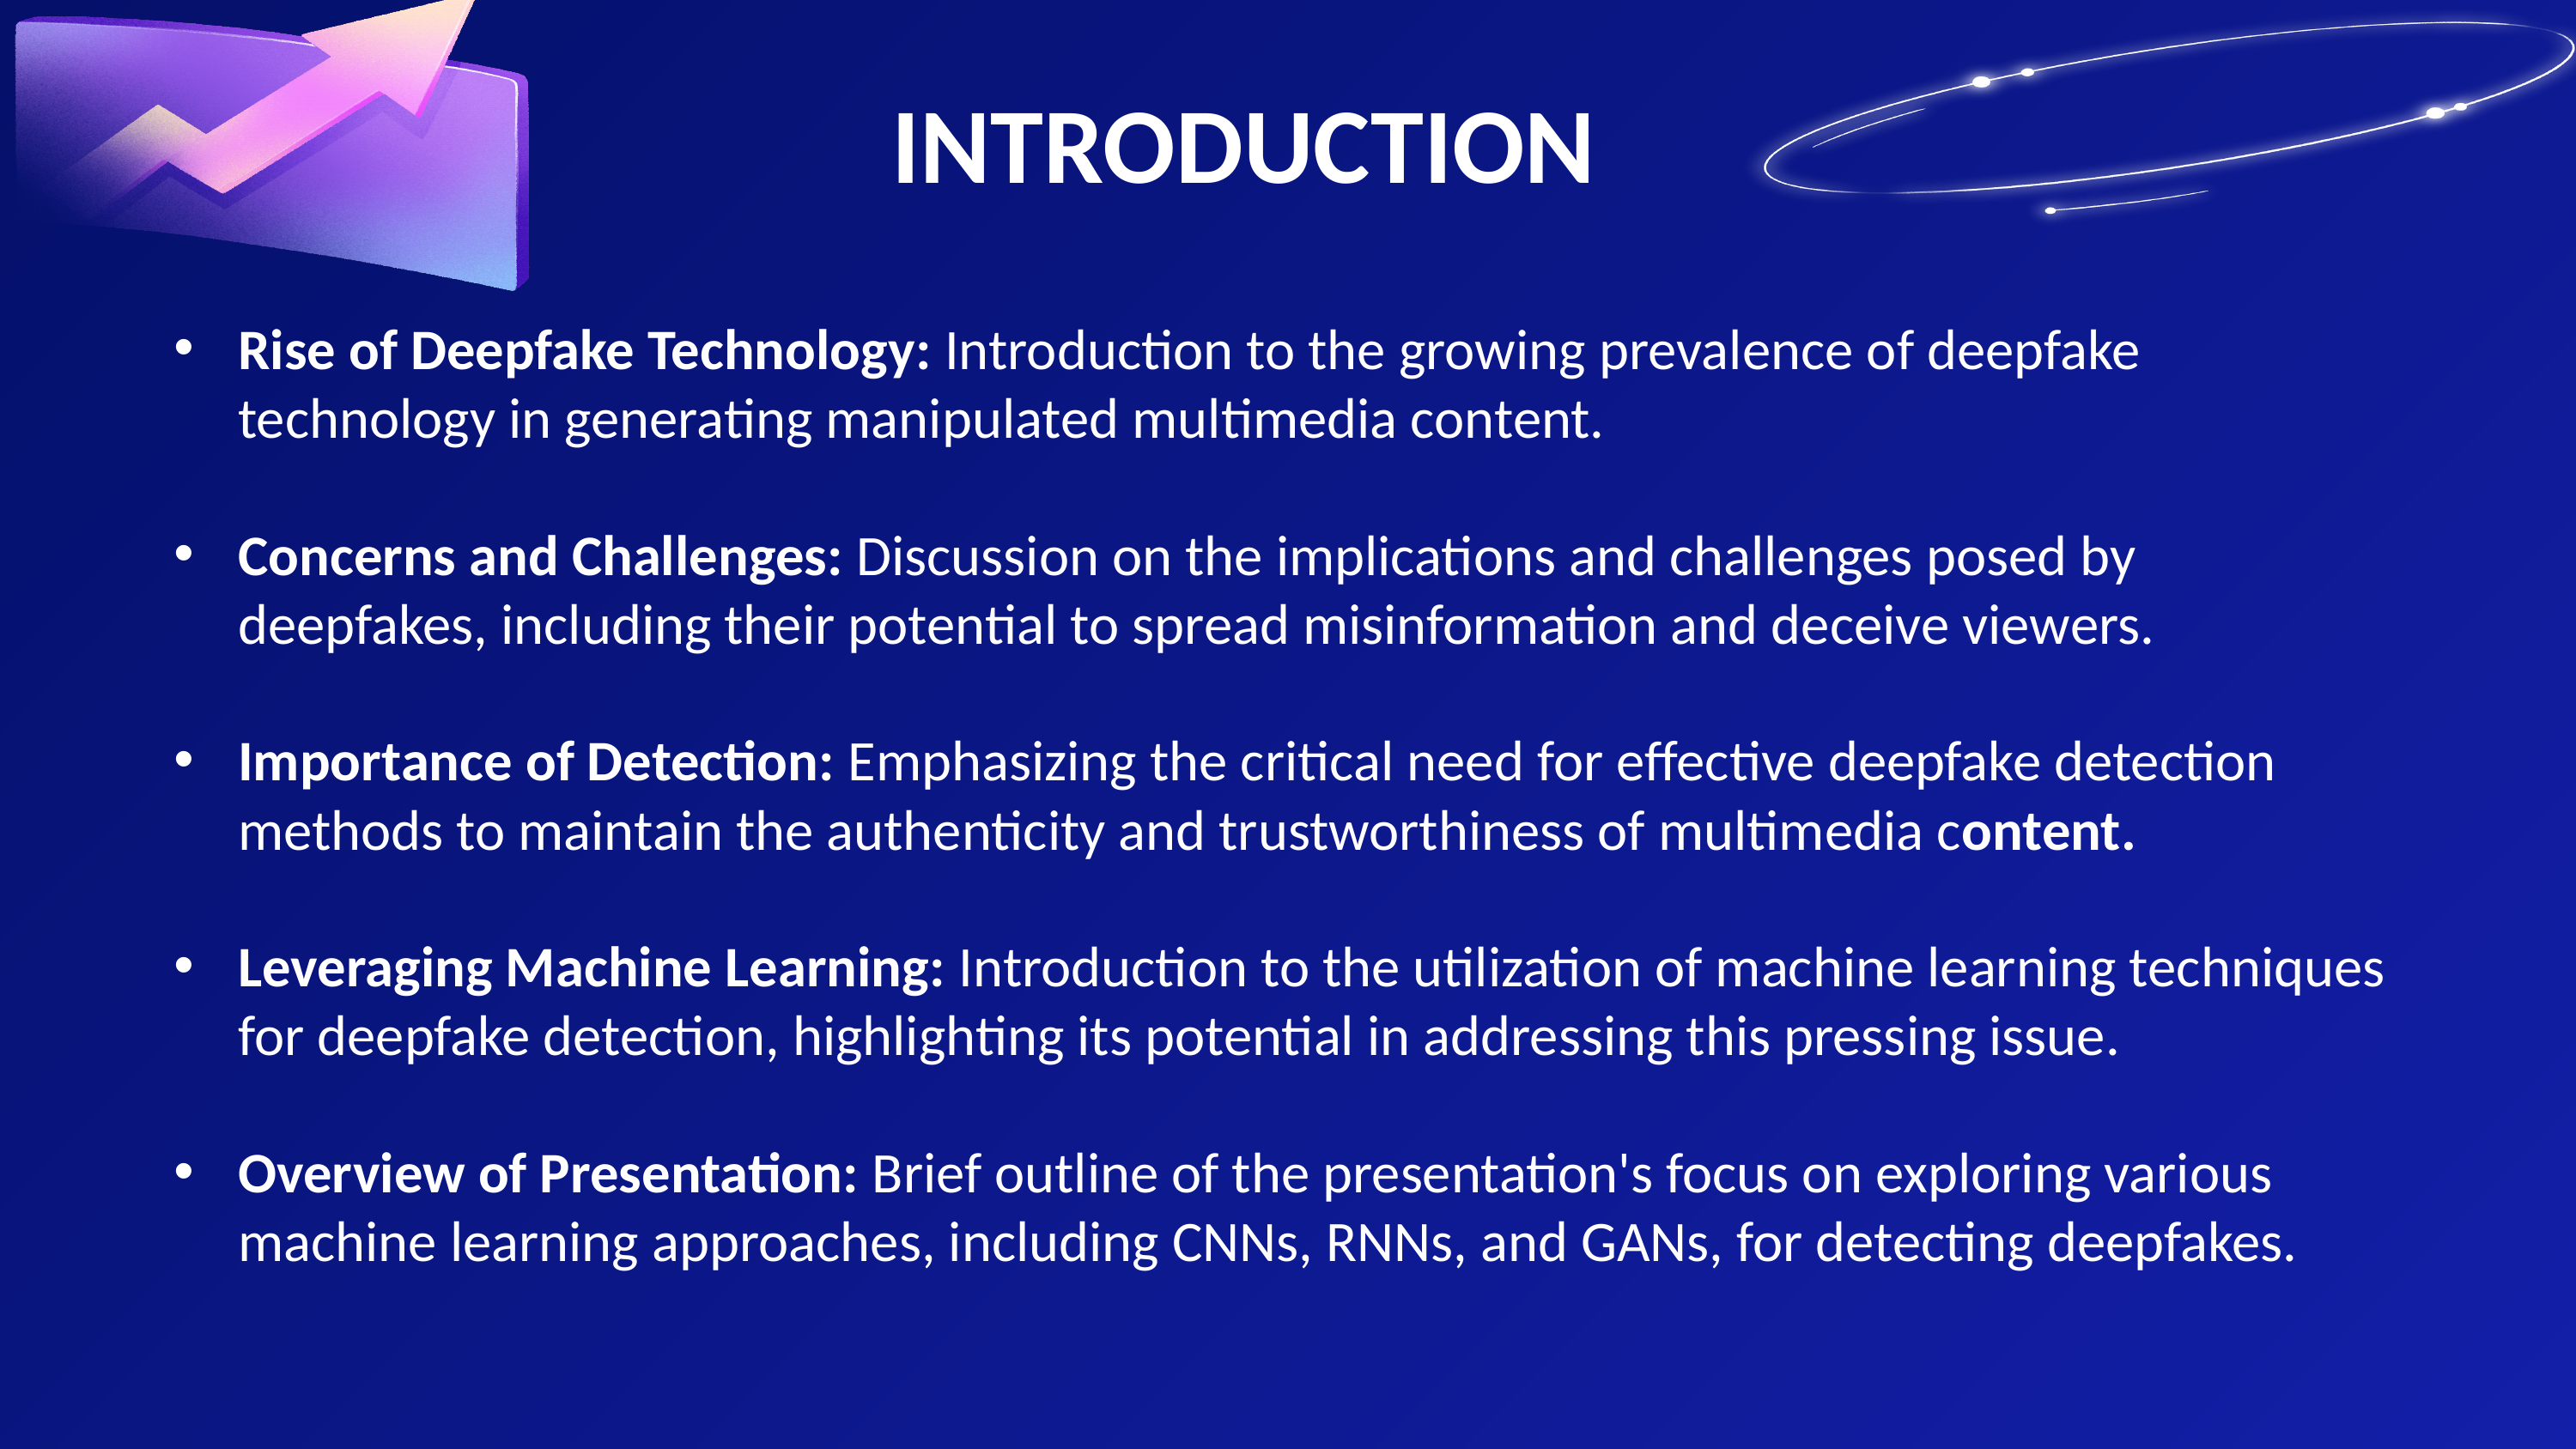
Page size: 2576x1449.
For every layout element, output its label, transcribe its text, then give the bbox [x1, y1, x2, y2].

text_box [1739, 5, 2576, 229]
text_box [0, 0, 546, 297]
text_box Rise of Deepfake Technology: Introduction to the growing prevalence of deepfake technology in generating manipulated multimedia content. Concerns and Challenges: Discussion on the implications and challenges posed by deepfakes, including their potential to spread misinformation and deceive viewers. Importance of Detection: Emphasizing the critical need for effective deepfake detection methods to maintain the authenticity and trustworthiness of multimedia content. Leveraging Machine Learning: Introduction to the utilization of machine learning techniques for deepfake detection, highlighting its potential in addressing this pressing issue. Overview of Presentation: Brief outline of the presentation's focus on exploring various machine learning approaches, including CNNs, RNNs, and GANs, for detecting deepfakes. [161, 306, 2404, 1394]
text_box INTRODUCTION [762, 144, 1726, 278]
